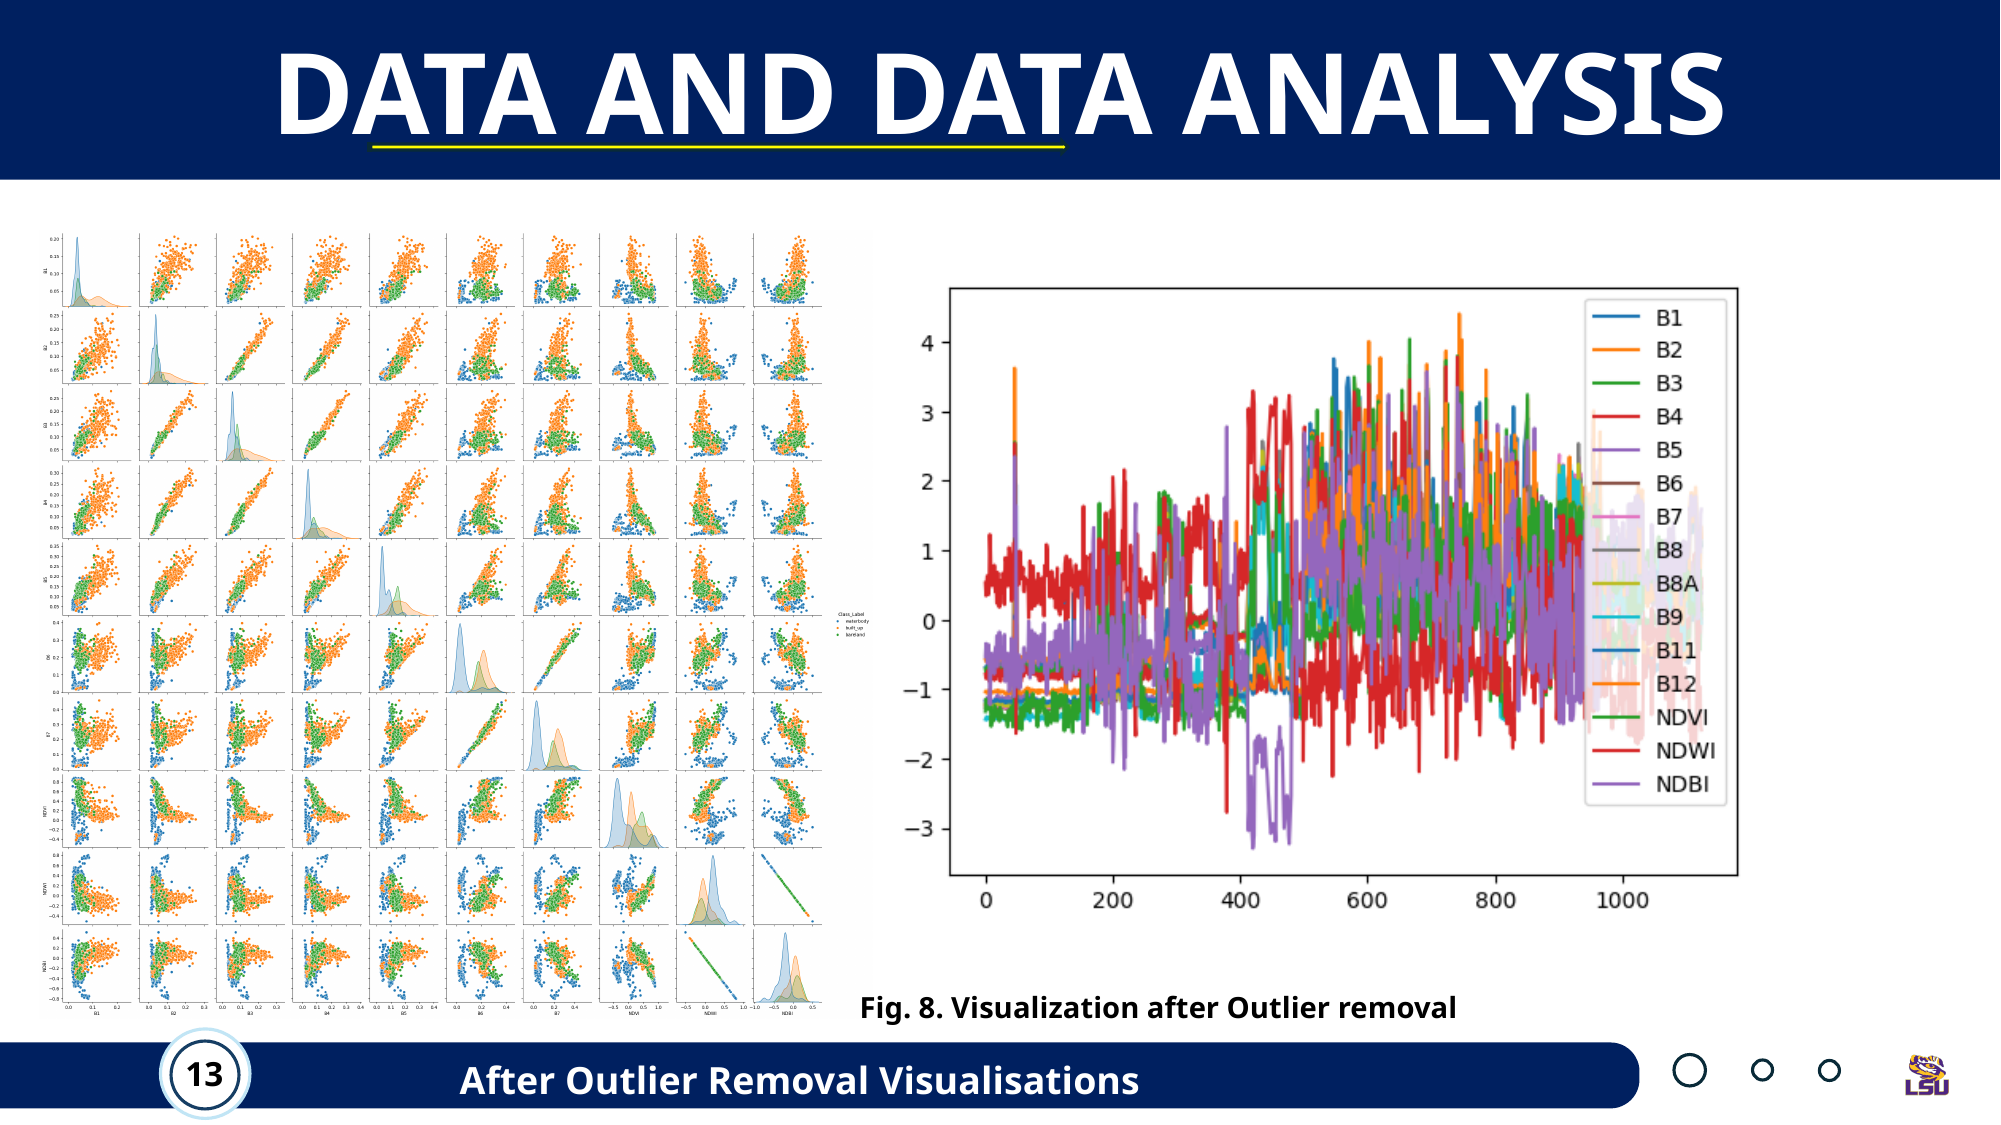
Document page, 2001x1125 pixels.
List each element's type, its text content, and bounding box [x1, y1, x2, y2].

picture [885, 272, 1754, 929]
text_box [0, 1040, 159, 1111]
subtitle [874, 232, 1942, 969]
picture [38, 229, 874, 1020]
text_box [1817, 1058, 1842, 1083]
text_box [251, 1040, 1642, 1111]
picture [1904, 1053, 1951, 1097]
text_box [159, 1028, 251, 1119]
text_box After Outlier Removal Visualisations [444, 1049, 1445, 1110]
text_box DATA AND DATA ANALYSIS [0, 0, 2000, 181]
text_box Fig. 8. Visualization after Outlier removal [844, 982, 1473, 1033]
text_box [367, 137, 1071, 157]
text_box [1750, 1058, 1775, 1082]
text_box [1672, 1052, 1708, 1088]
